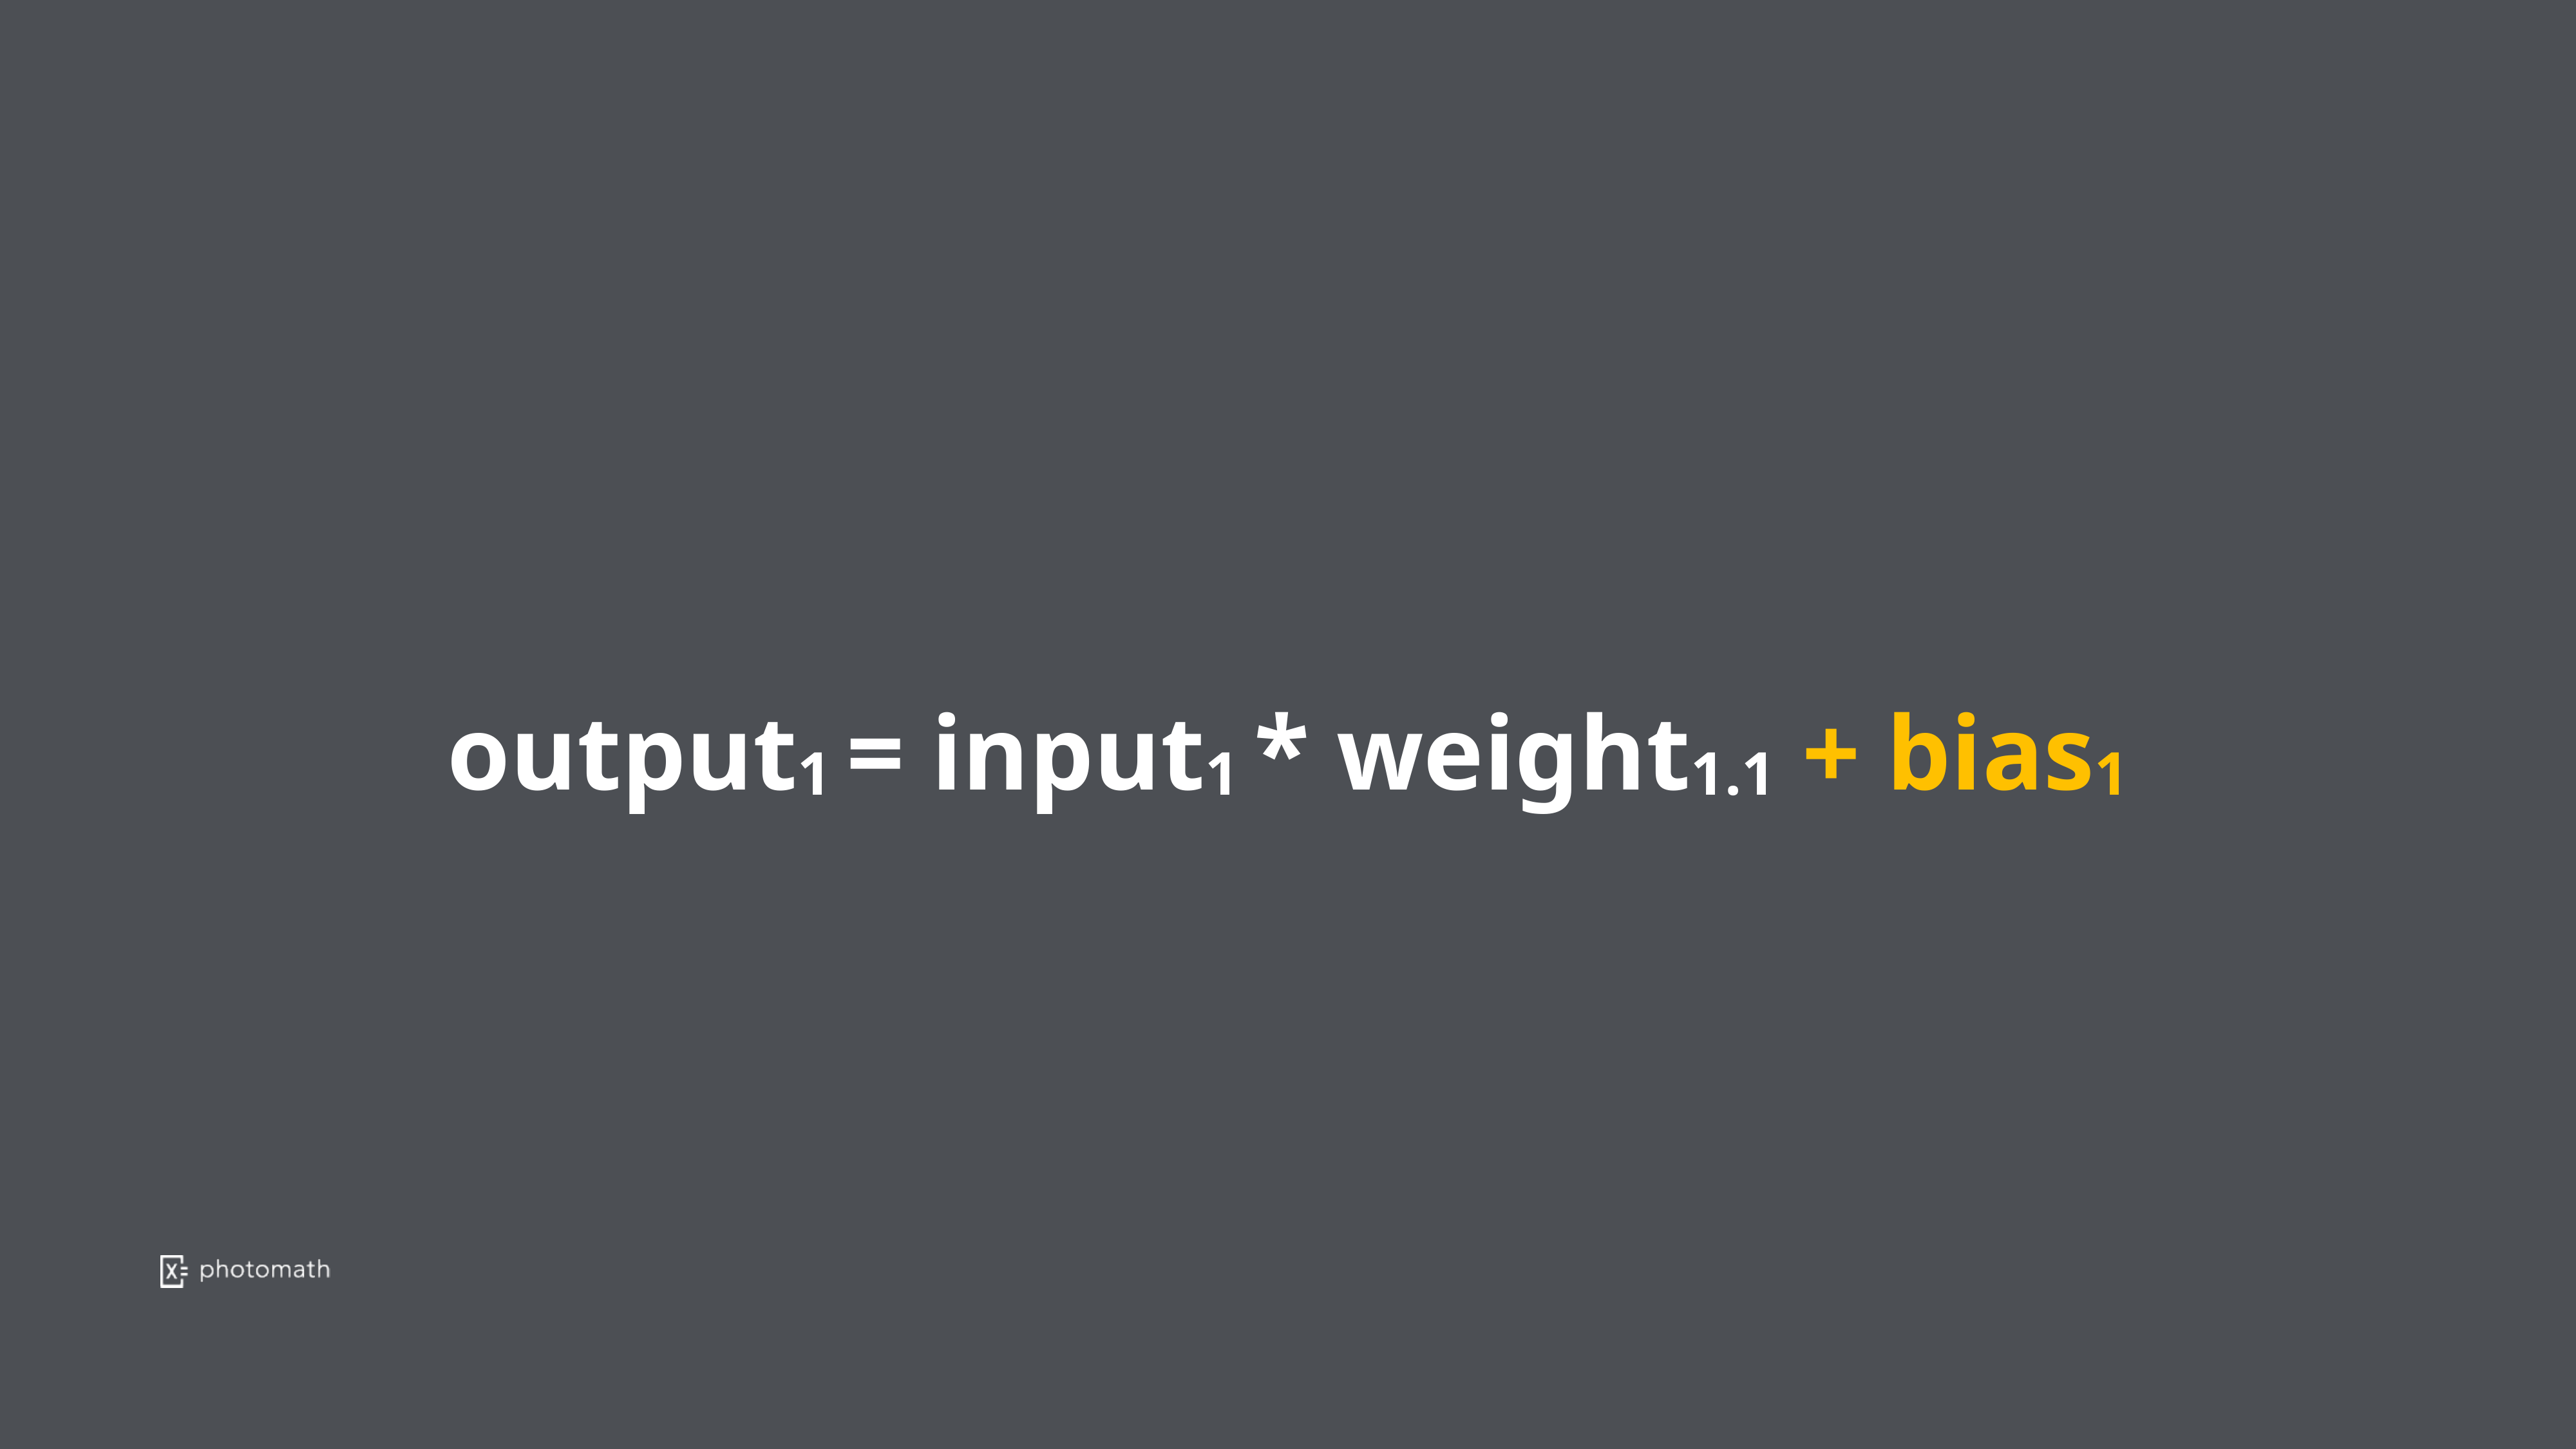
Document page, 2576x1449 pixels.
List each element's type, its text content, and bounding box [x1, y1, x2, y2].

picture [160, 1255, 330, 1289]
text_box output1 = input1 * weight1.1 + bias1 [442, 634, 2134, 815]
